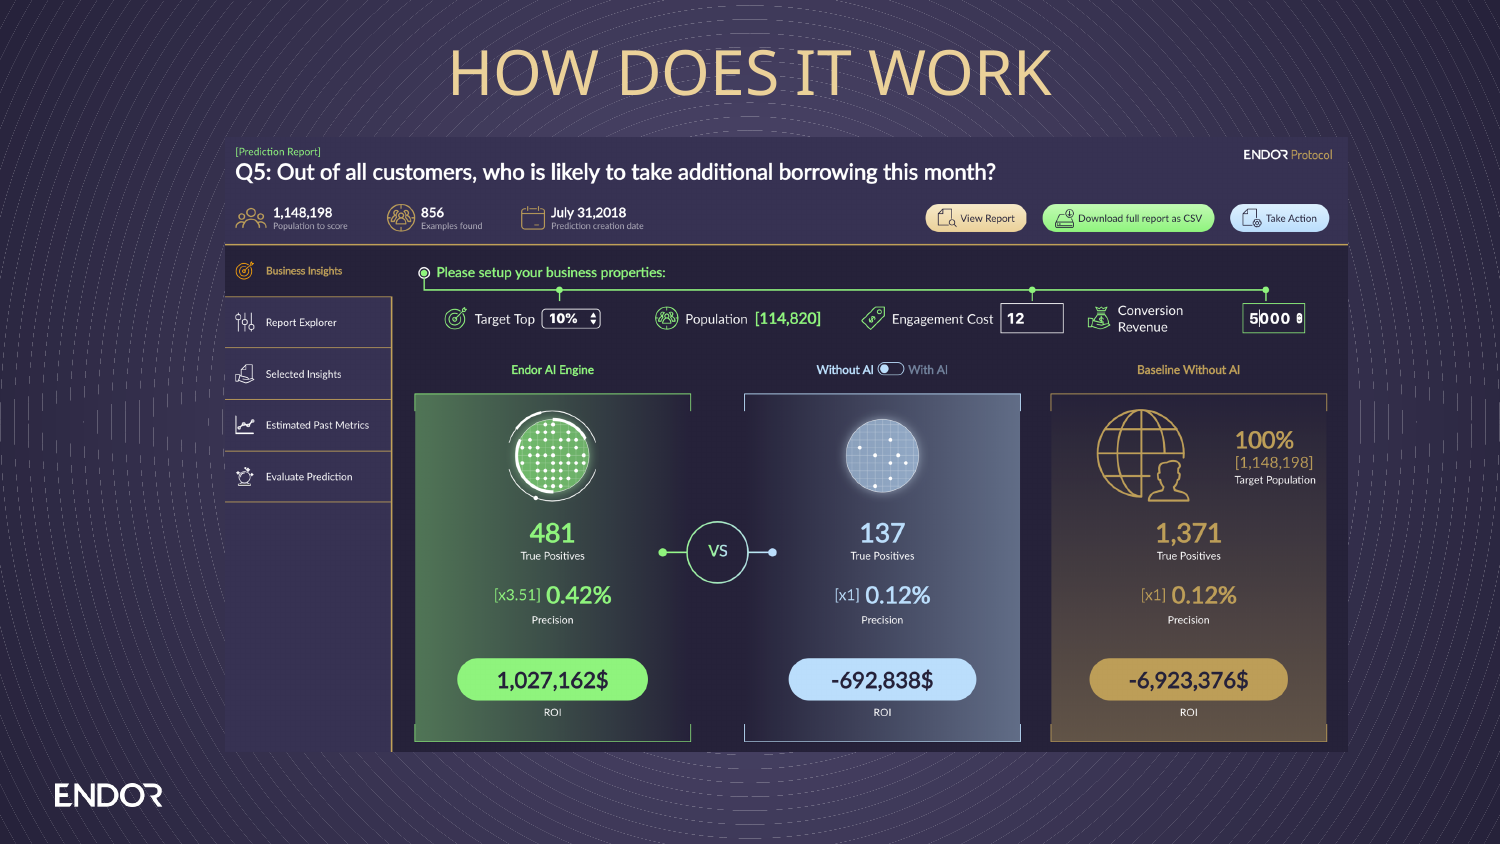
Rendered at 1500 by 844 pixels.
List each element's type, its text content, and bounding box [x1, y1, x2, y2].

picture [55, 783, 163, 807]
title HOW DOES IT WORK [51, 23, 1449, 117]
picture [224, 137, 1349, 752]
